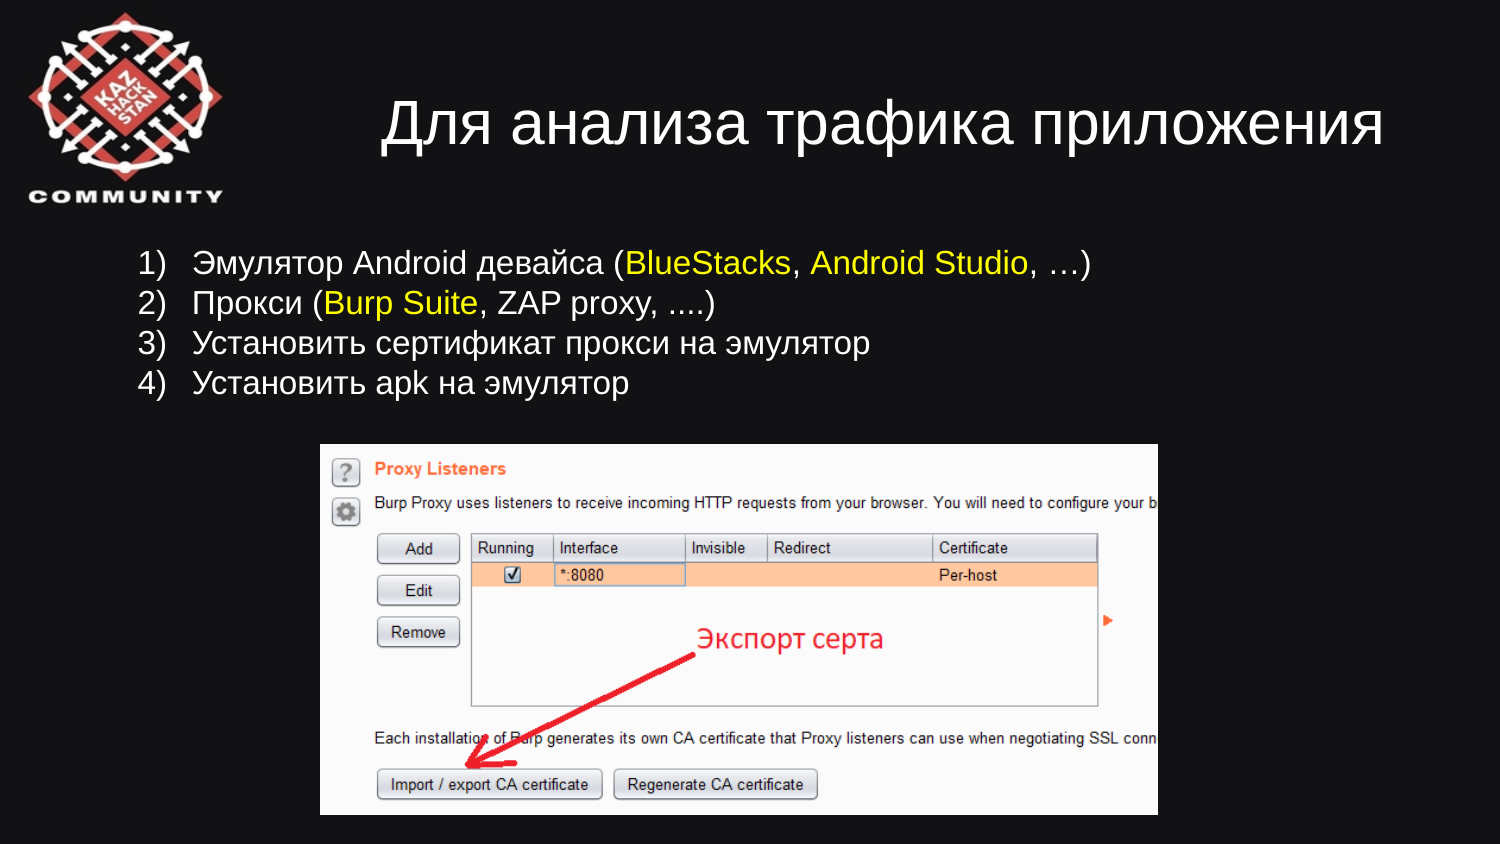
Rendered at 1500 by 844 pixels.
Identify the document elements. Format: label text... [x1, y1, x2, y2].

picture [0, 0, 1500, 844]
title Для анализа трафика приложения [309, 72, 1459, 172]
text_box Эмулятор Android девайса (BlueStacks, Android Studio, …) Прокси (Burp Suite, ZAP proxy, ....) Установить сертификат прокси на эмулятор Установить apk на эмулятор [101, 226, 1459, 415]
